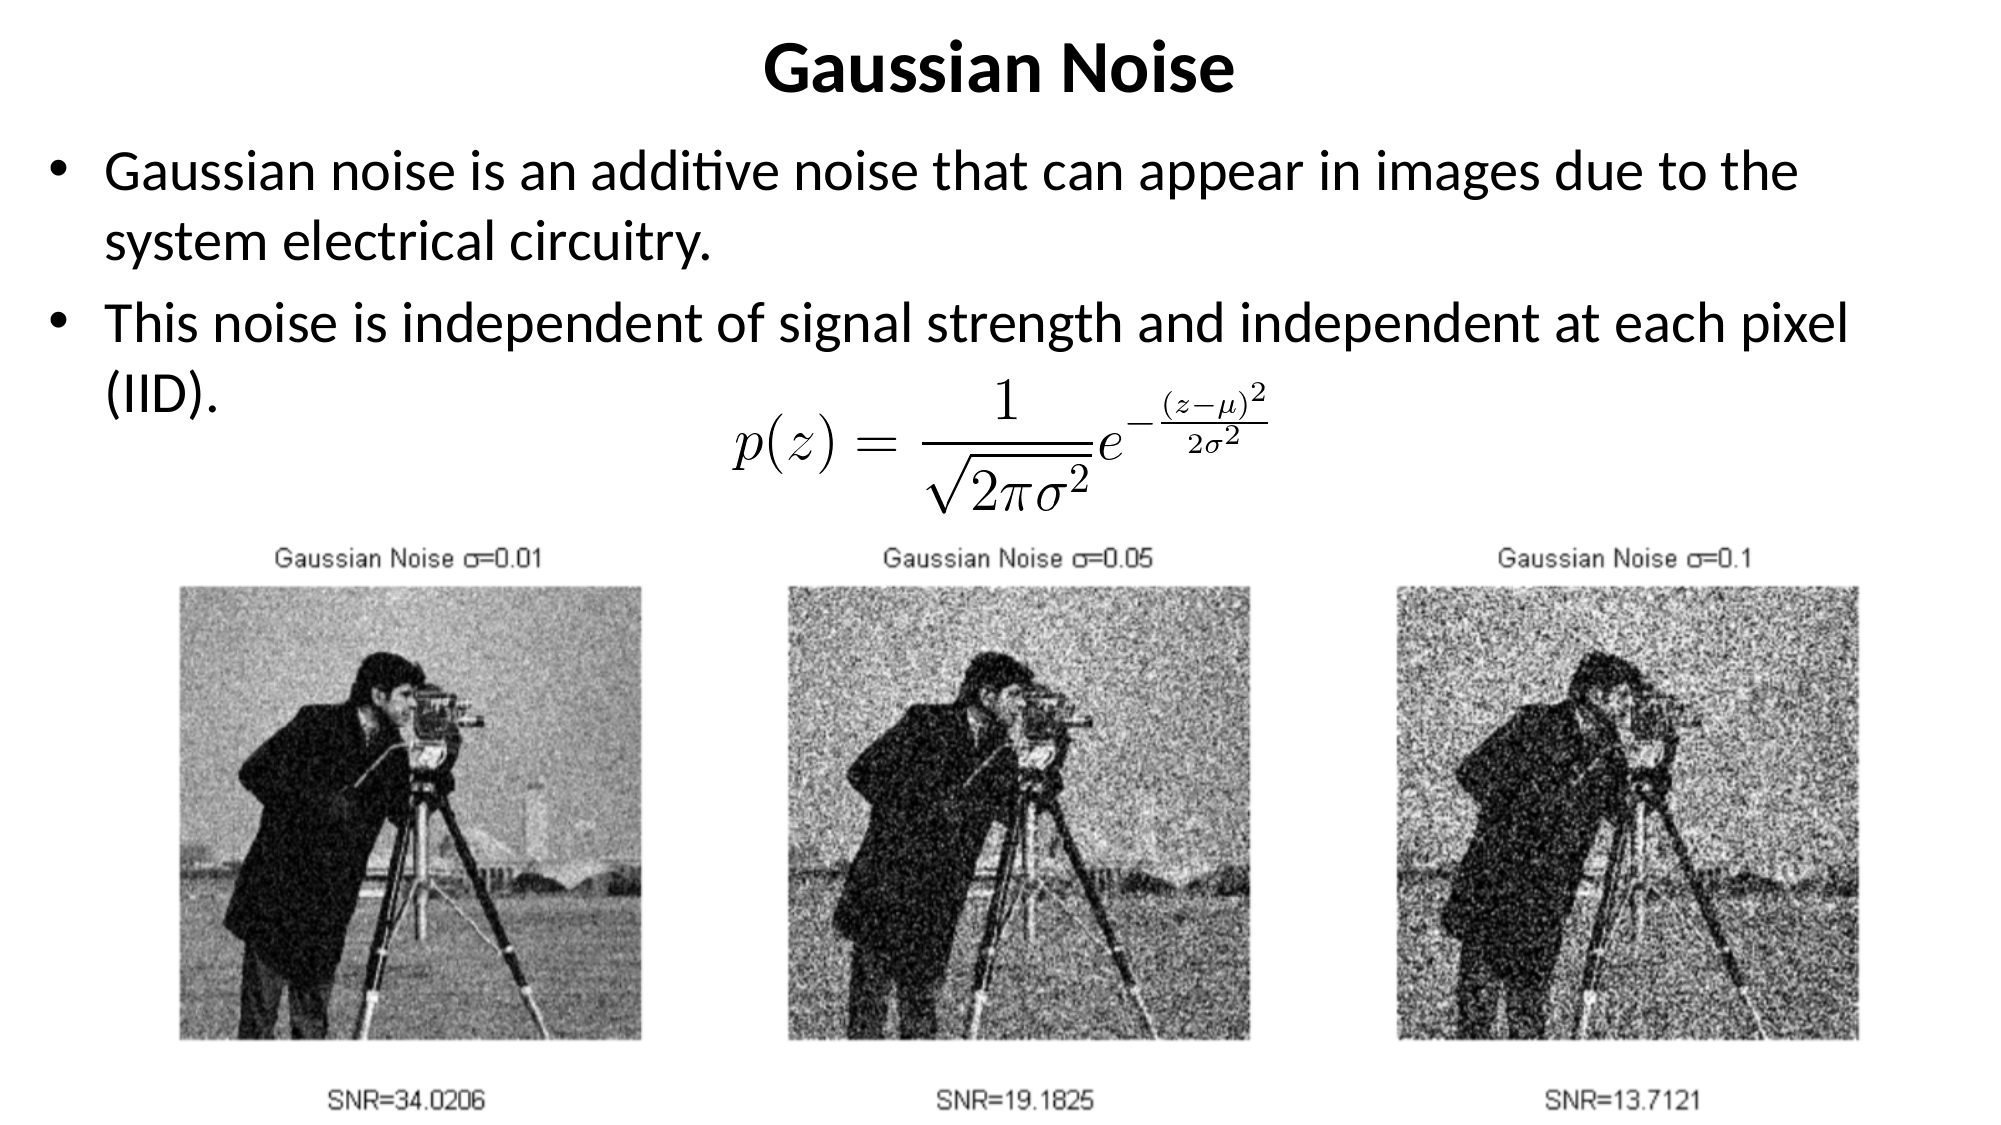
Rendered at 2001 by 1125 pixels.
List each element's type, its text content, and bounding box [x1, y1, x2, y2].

picture [110, 537, 1890, 1125]
title Gaussian Noise [33, 0, 1967, 125]
list Gaussian noise is an additive noise that can appear in images due to the system electrical circuitry. This noise is independent of signal strength and independent at each pixel (IID). [33, 125, 1967, 1063]
picture [732, 379, 1268, 514]
